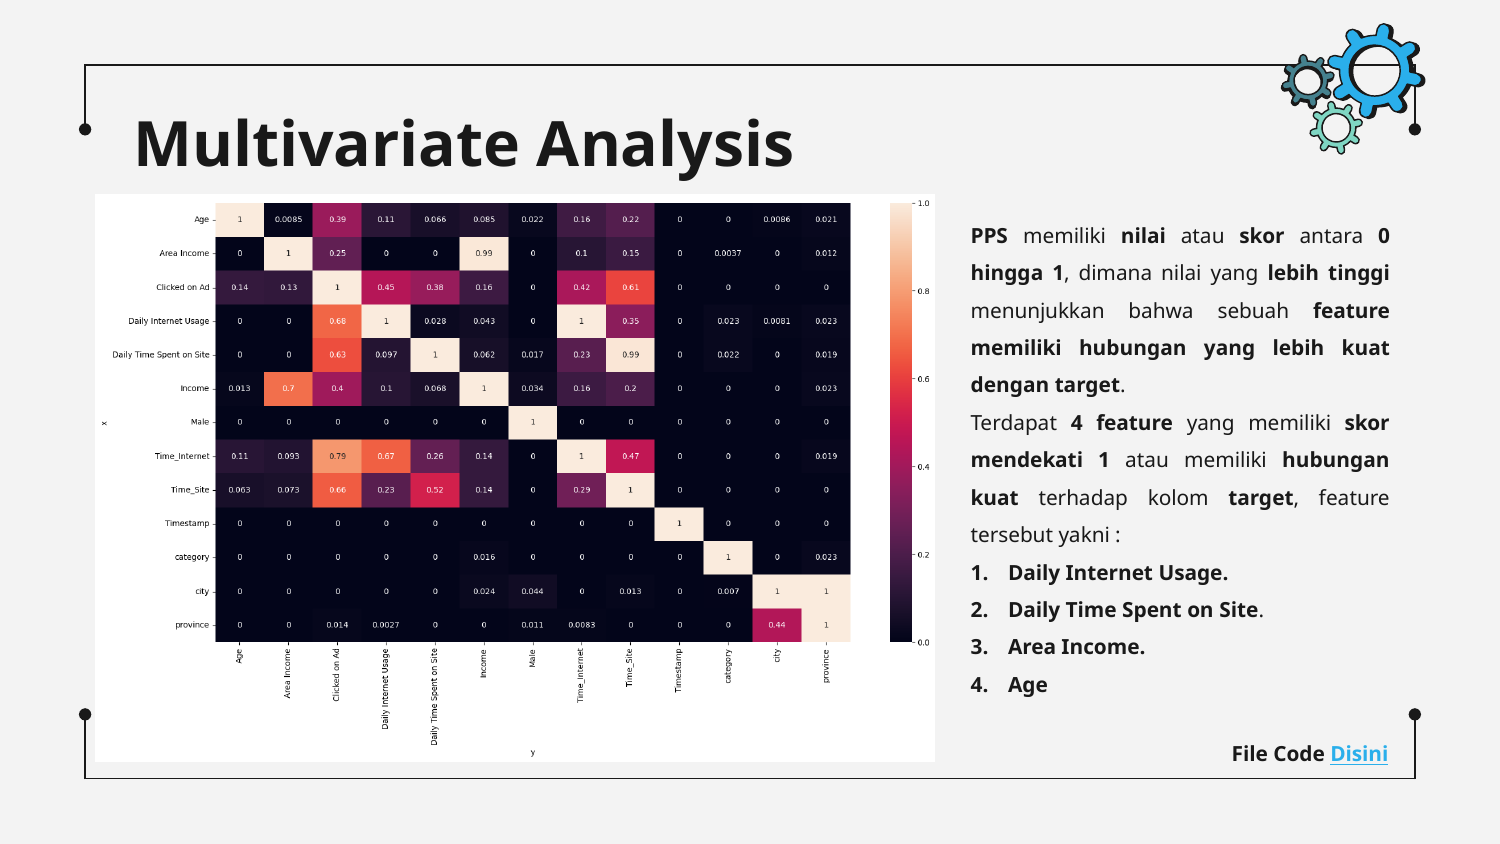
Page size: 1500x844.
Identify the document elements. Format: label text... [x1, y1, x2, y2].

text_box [1280, 22, 1427, 155]
subtitle PPS memiliki nilai atau skor antara 0 hingga 1, dimana nilai yang lebih tinggi menunjukkan bahwa sebuah feature memiliki hubungan yang lebih kuat dengan target. Terdapat 4 feature yang memiliki skor mendekati 1 atau memiliki hubungan kuat terhadap kolom target, feature tersebut yakni : Daily Internet Usage. Daily Time Spent on Site. Area Income. Age [955, 194, 1405, 755]
text_box File Code Disini [1216, 726, 1417, 776]
title Multivariate Analysis [118, 88, 1383, 183]
picture [94, 194, 935, 762]
